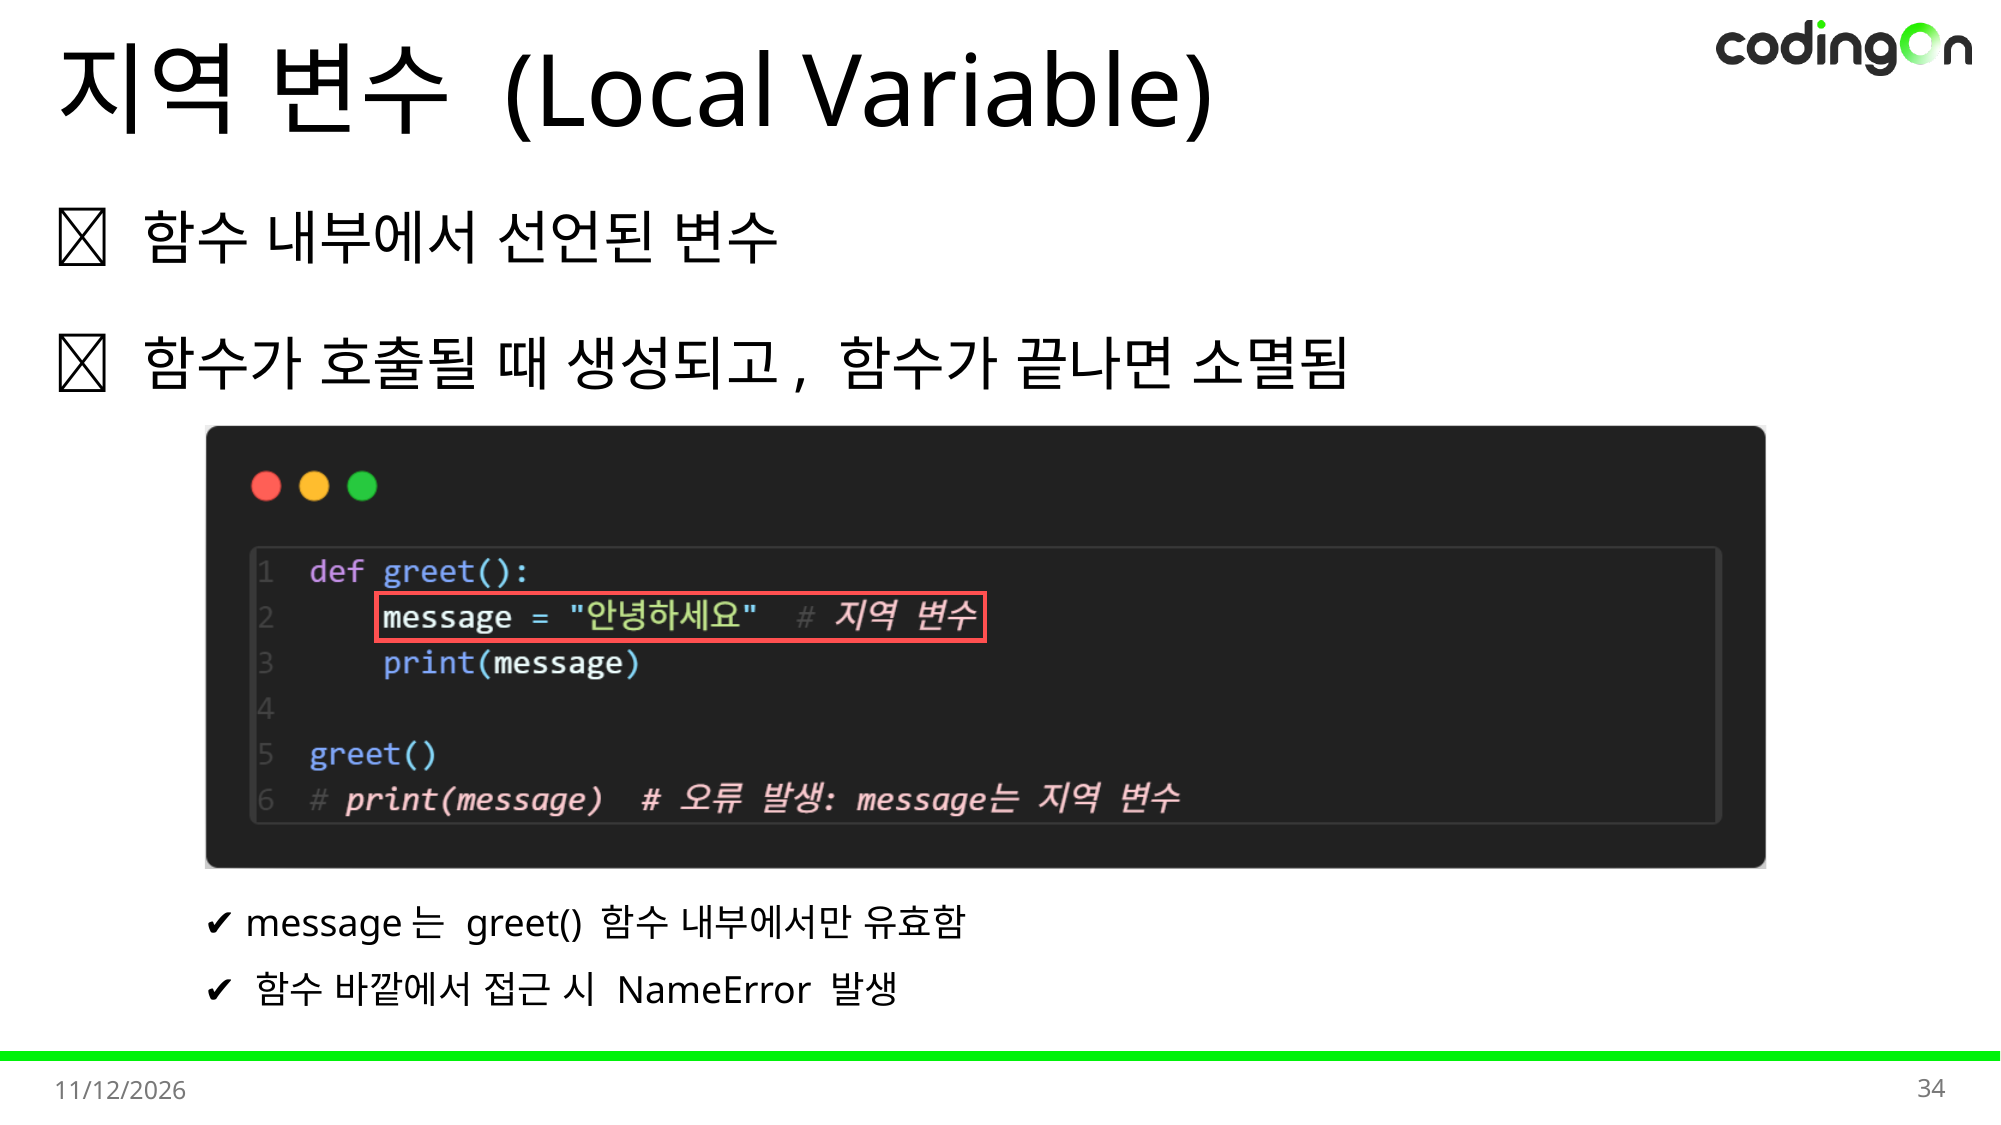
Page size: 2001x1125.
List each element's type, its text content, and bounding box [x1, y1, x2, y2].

slide_number 34 [1510, 1059, 1961, 1120]
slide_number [39, 1061, 490, 1122]
text_box 💡 함수 내부에서 선언된 변수 📌 함수가 호출될 때 생성되고, 함수가 끝나면 소멸됨 [39, 158, 1959, 425]
title 지역 변수 (Local Variable) [41, 0, 1767, 158]
picture [204, 424, 1767, 869]
picture [1767, 20, 1972, 76]
text_box ✔️ message는 greet() 함수 내부에서만 유효함 ✔️ 함수 바깥에서 접근 시 NameError 발생 [189, 868, 1661, 1019]
